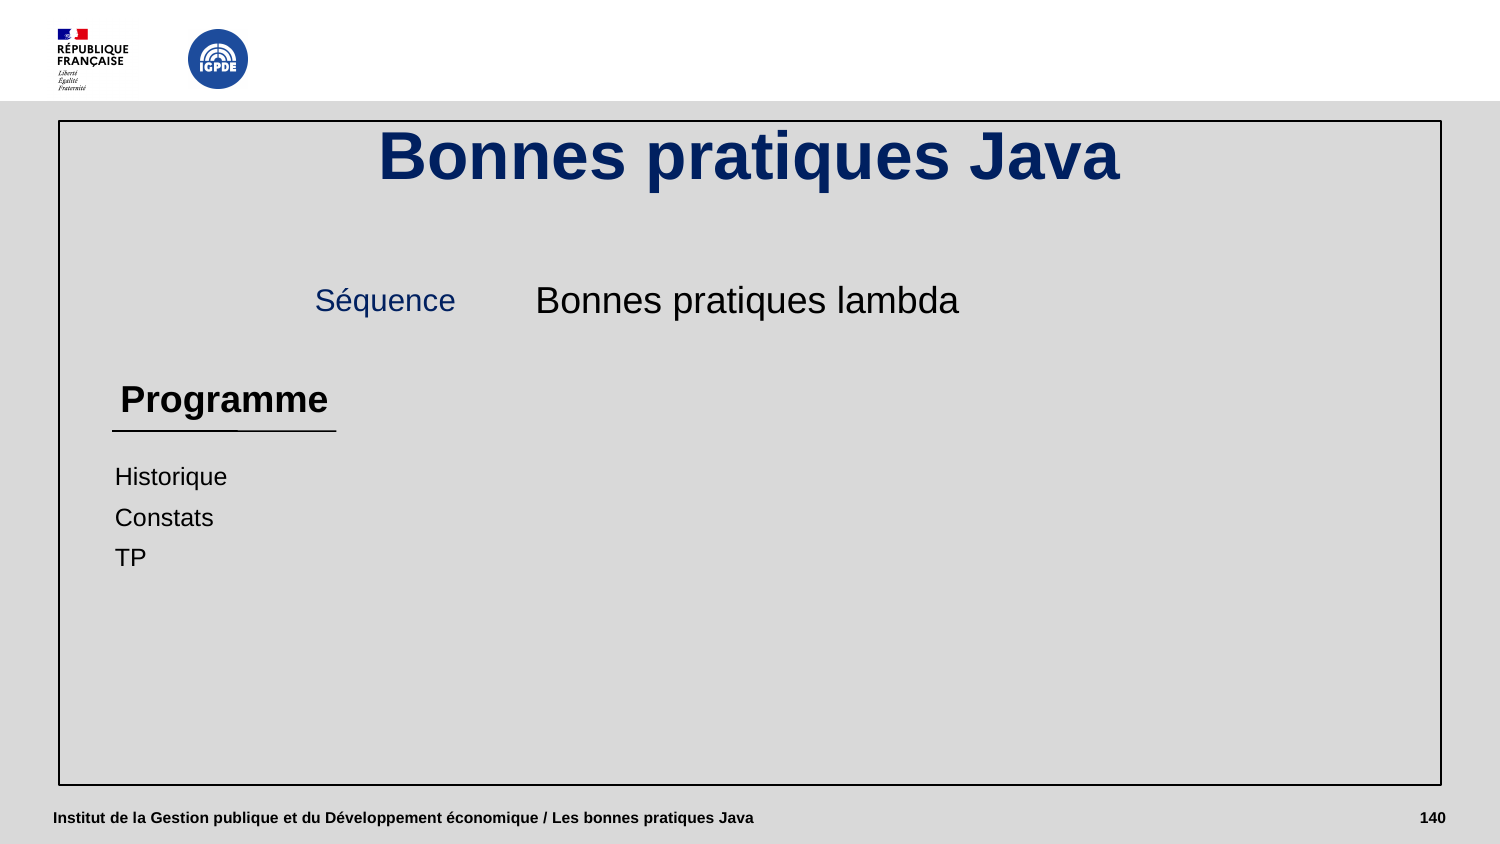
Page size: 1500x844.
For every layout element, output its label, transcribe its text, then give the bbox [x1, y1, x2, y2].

text_box Séquence [0, 280, 780, 352]
text_box Historique Constats TP [100, 453, 1057, 787]
slide_number 1 [1224, 787, 1447, 844]
text_box Programme [112, 383, 337, 432]
title Bonnes pratiques Java [58, 120, 1442, 786]
footer Institut de la Gestion publique et du Développement économique / Les bonnes pratiques Java [53, 787, 780, 844]
text_box Bonnes pratiques lambda [520, 268, 1274, 328]
picture [188, 29, 248, 89]
picture [47, 18, 139, 101]
